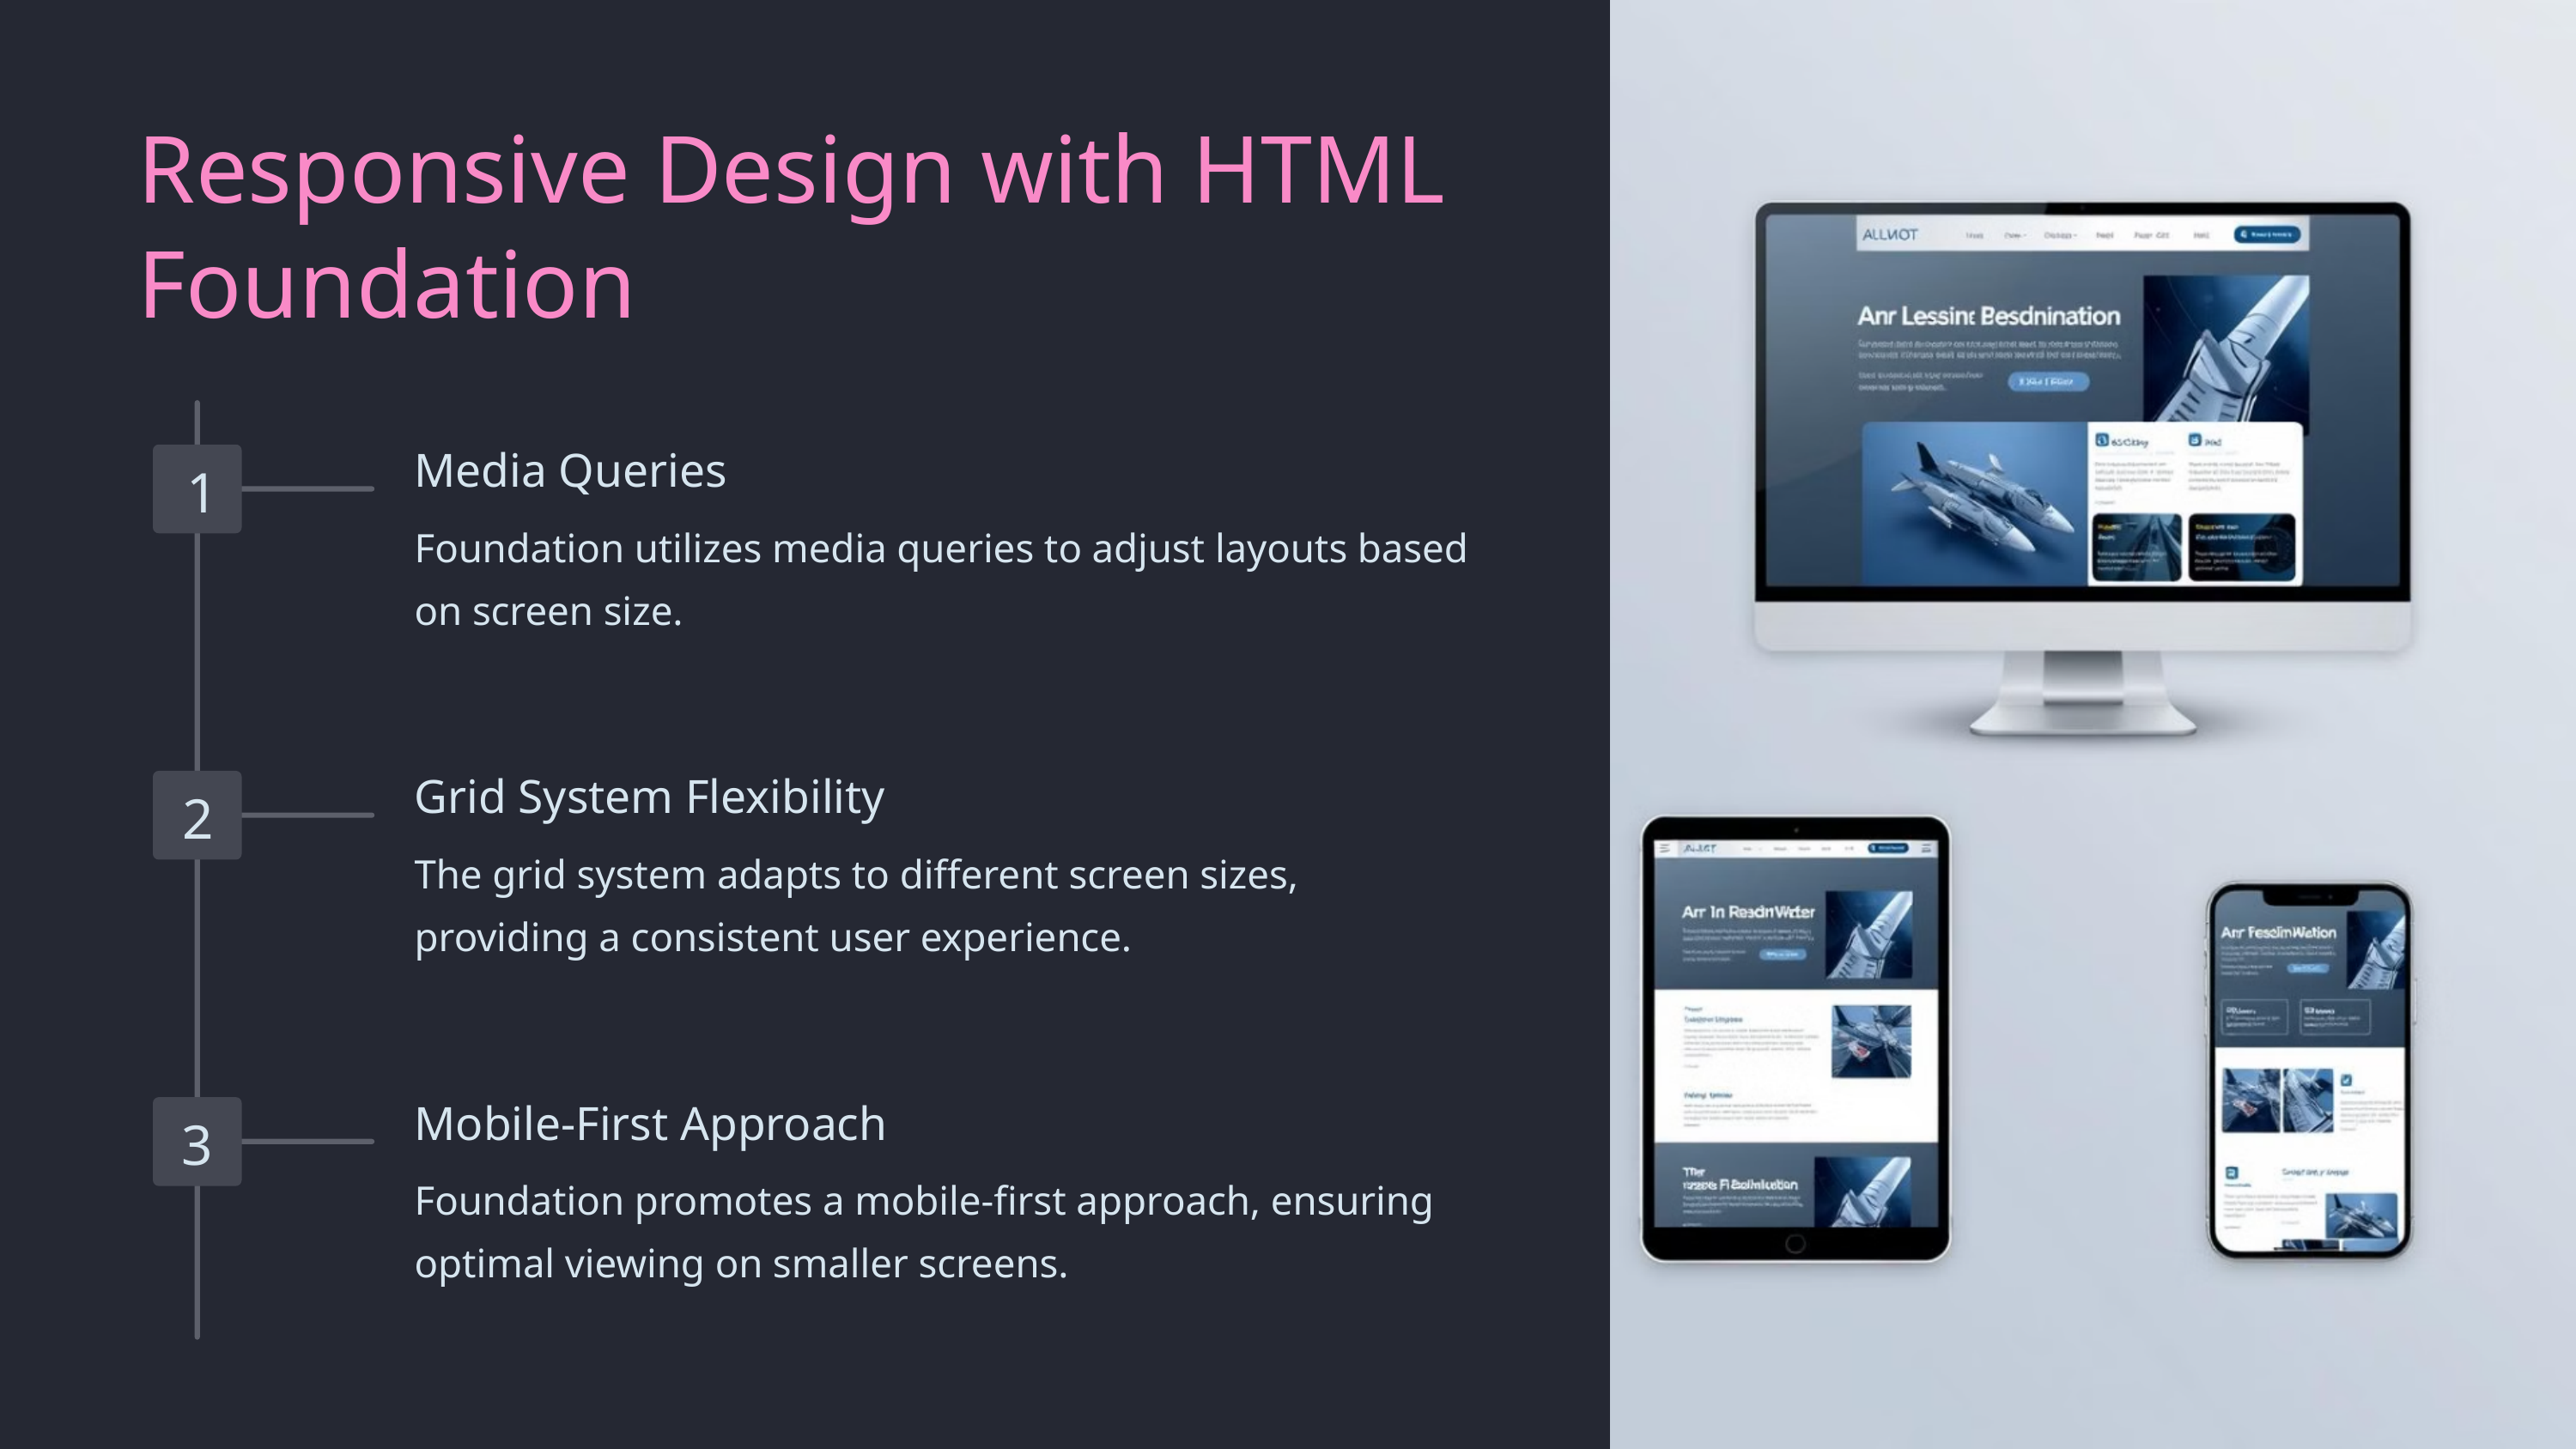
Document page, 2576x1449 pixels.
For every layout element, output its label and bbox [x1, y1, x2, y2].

text_box [246, 812, 375, 819]
text_box [194, 541, 201, 769]
text_box [194, 1194, 201, 1340]
text_box [152, 770, 242, 860]
text_box [0, 0, 2576, 1449]
text_box [152, 444, 242, 534]
text_box [194, 399, 201, 443]
text_box [194, 867, 201, 1095]
text_box [246, 486, 375, 492]
text_box [152, 1096, 242, 1186]
text_box [246, 1138, 375, 1145]
